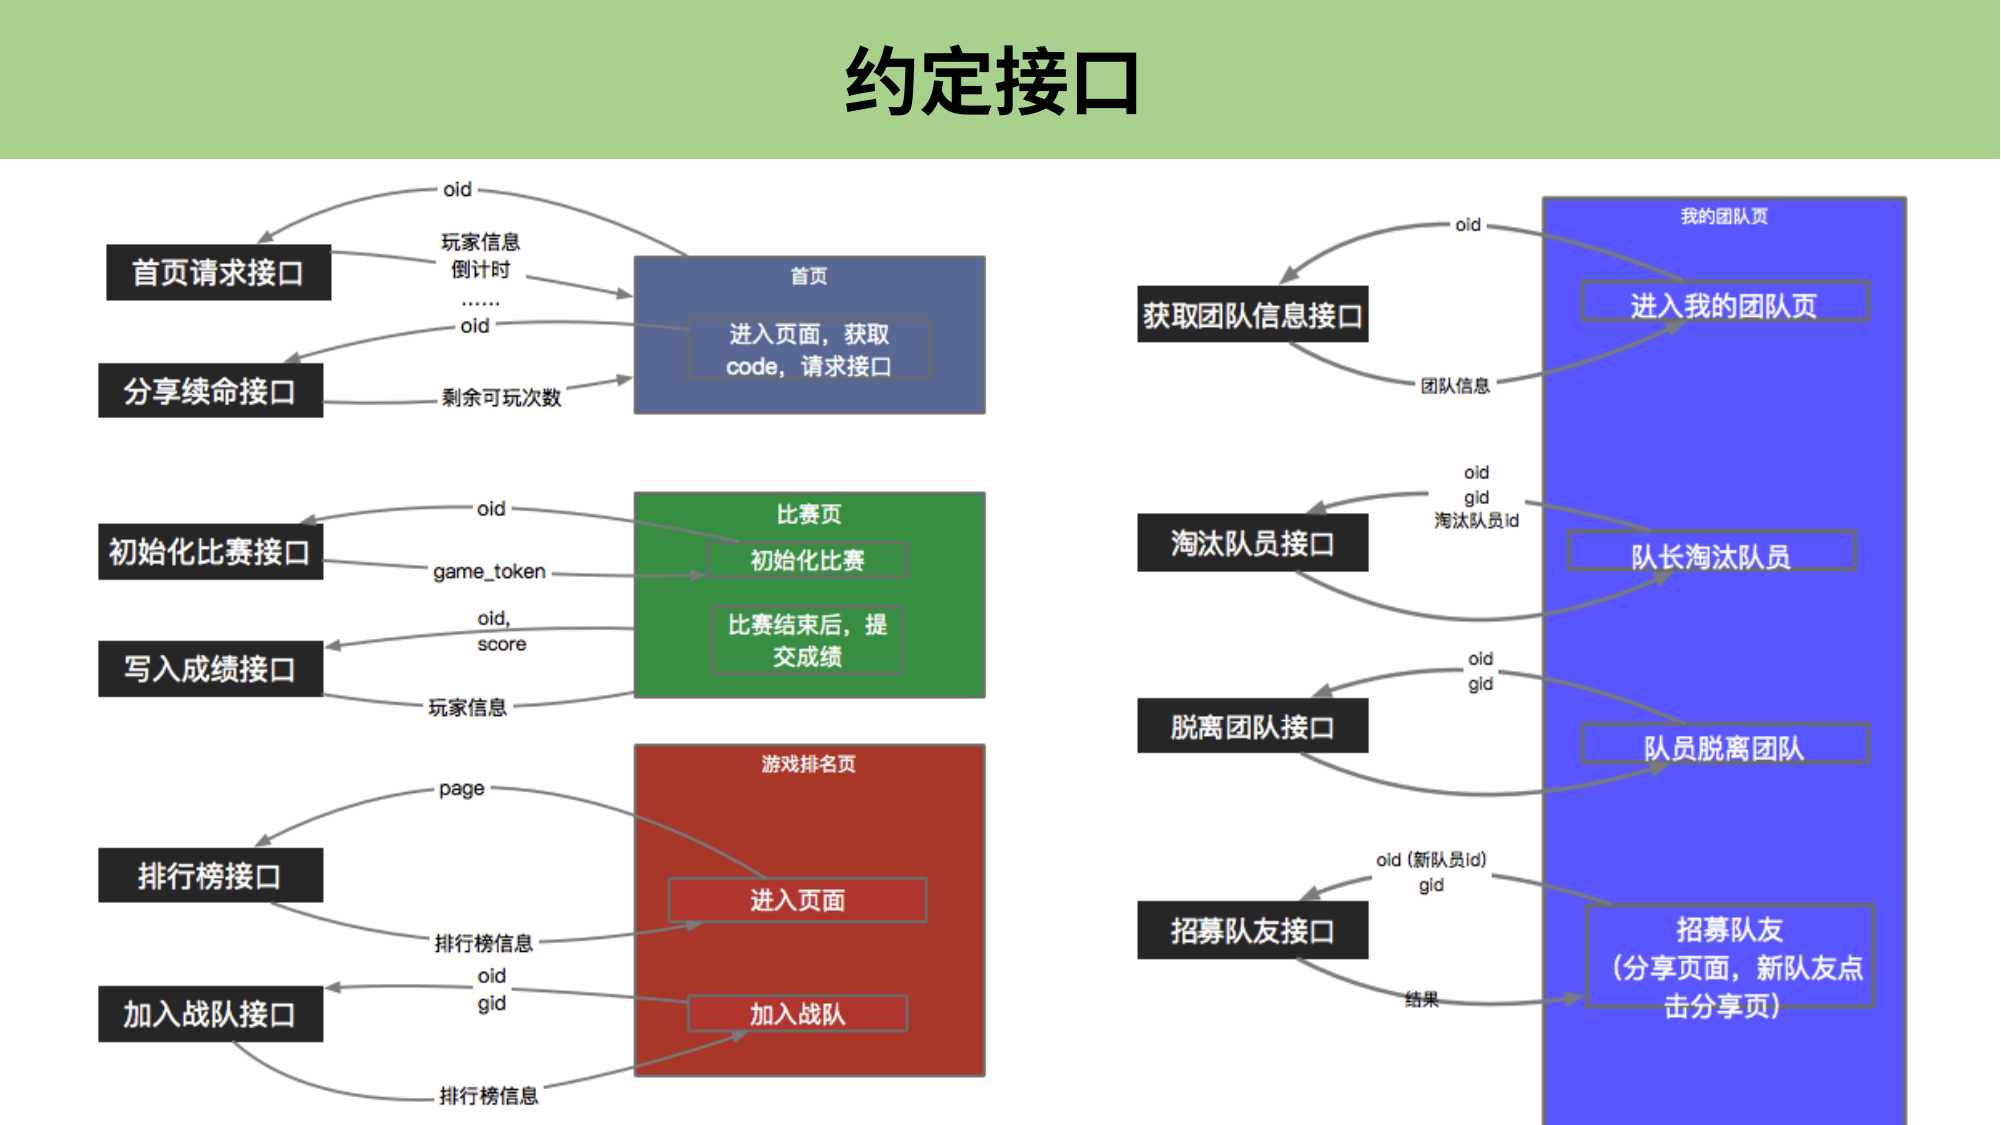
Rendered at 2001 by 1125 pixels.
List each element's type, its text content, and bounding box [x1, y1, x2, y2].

text_box 约定接口 [0, 0, 2000, 160]
picture [44, 158, 1028, 1125]
picture [1088, 158, 1981, 1125]
